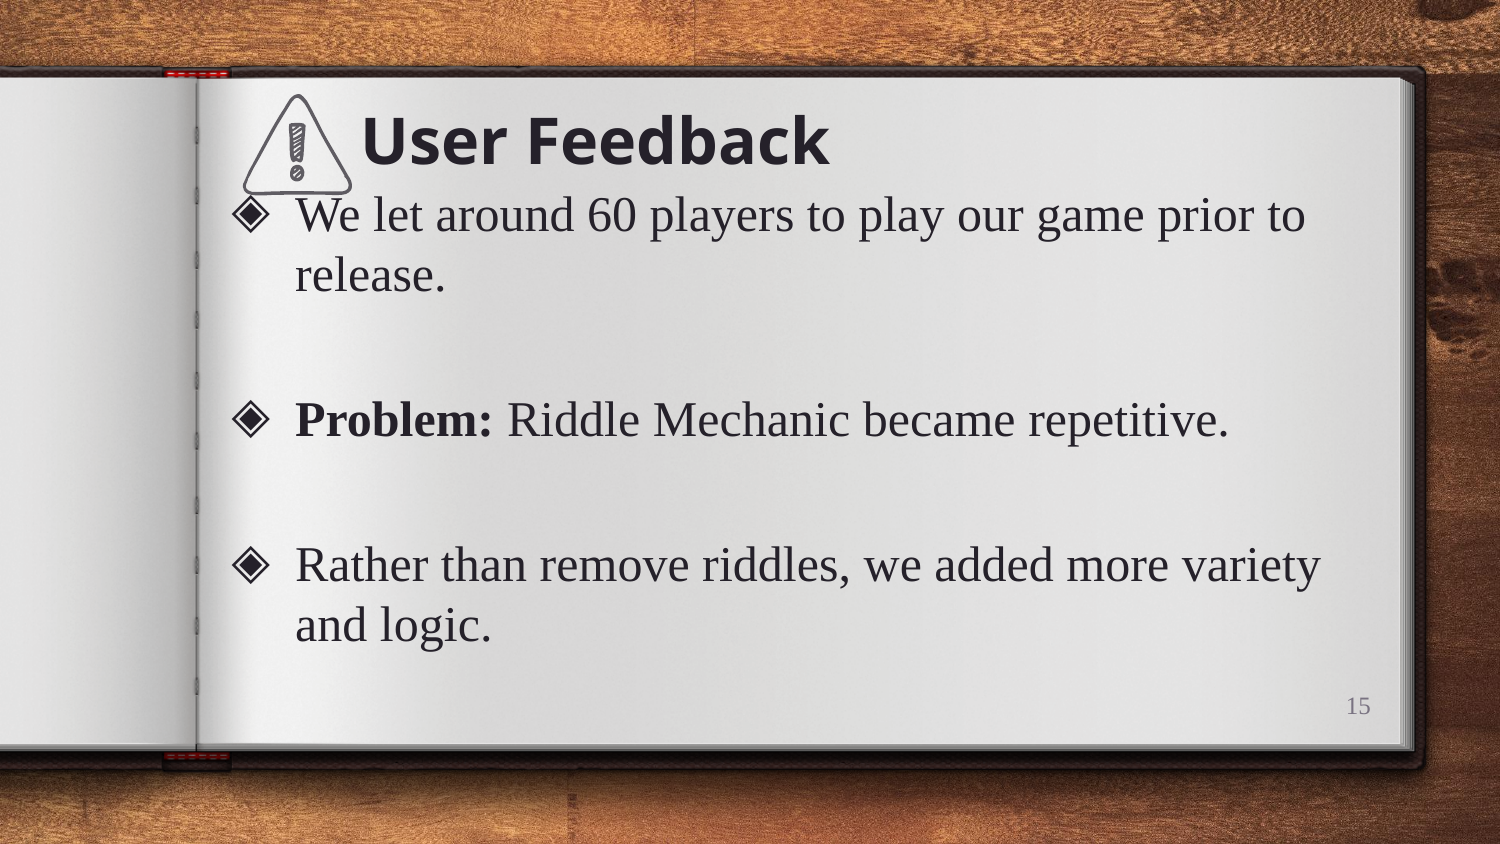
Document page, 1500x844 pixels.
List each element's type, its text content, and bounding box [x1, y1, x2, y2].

title User Feedback [345, 78, 1341, 166]
text_box We let around 60 players to play our game prior to release. Problem: Riddle Mechanic became repetitive. Rather than remove riddles, we added more variety and logic. [205, 166, 1386, 630]
slide_number 15 [1295, 672, 1386, 737]
text_box [242, 94, 352, 196]
picture [0, 0, 1500, 844]
